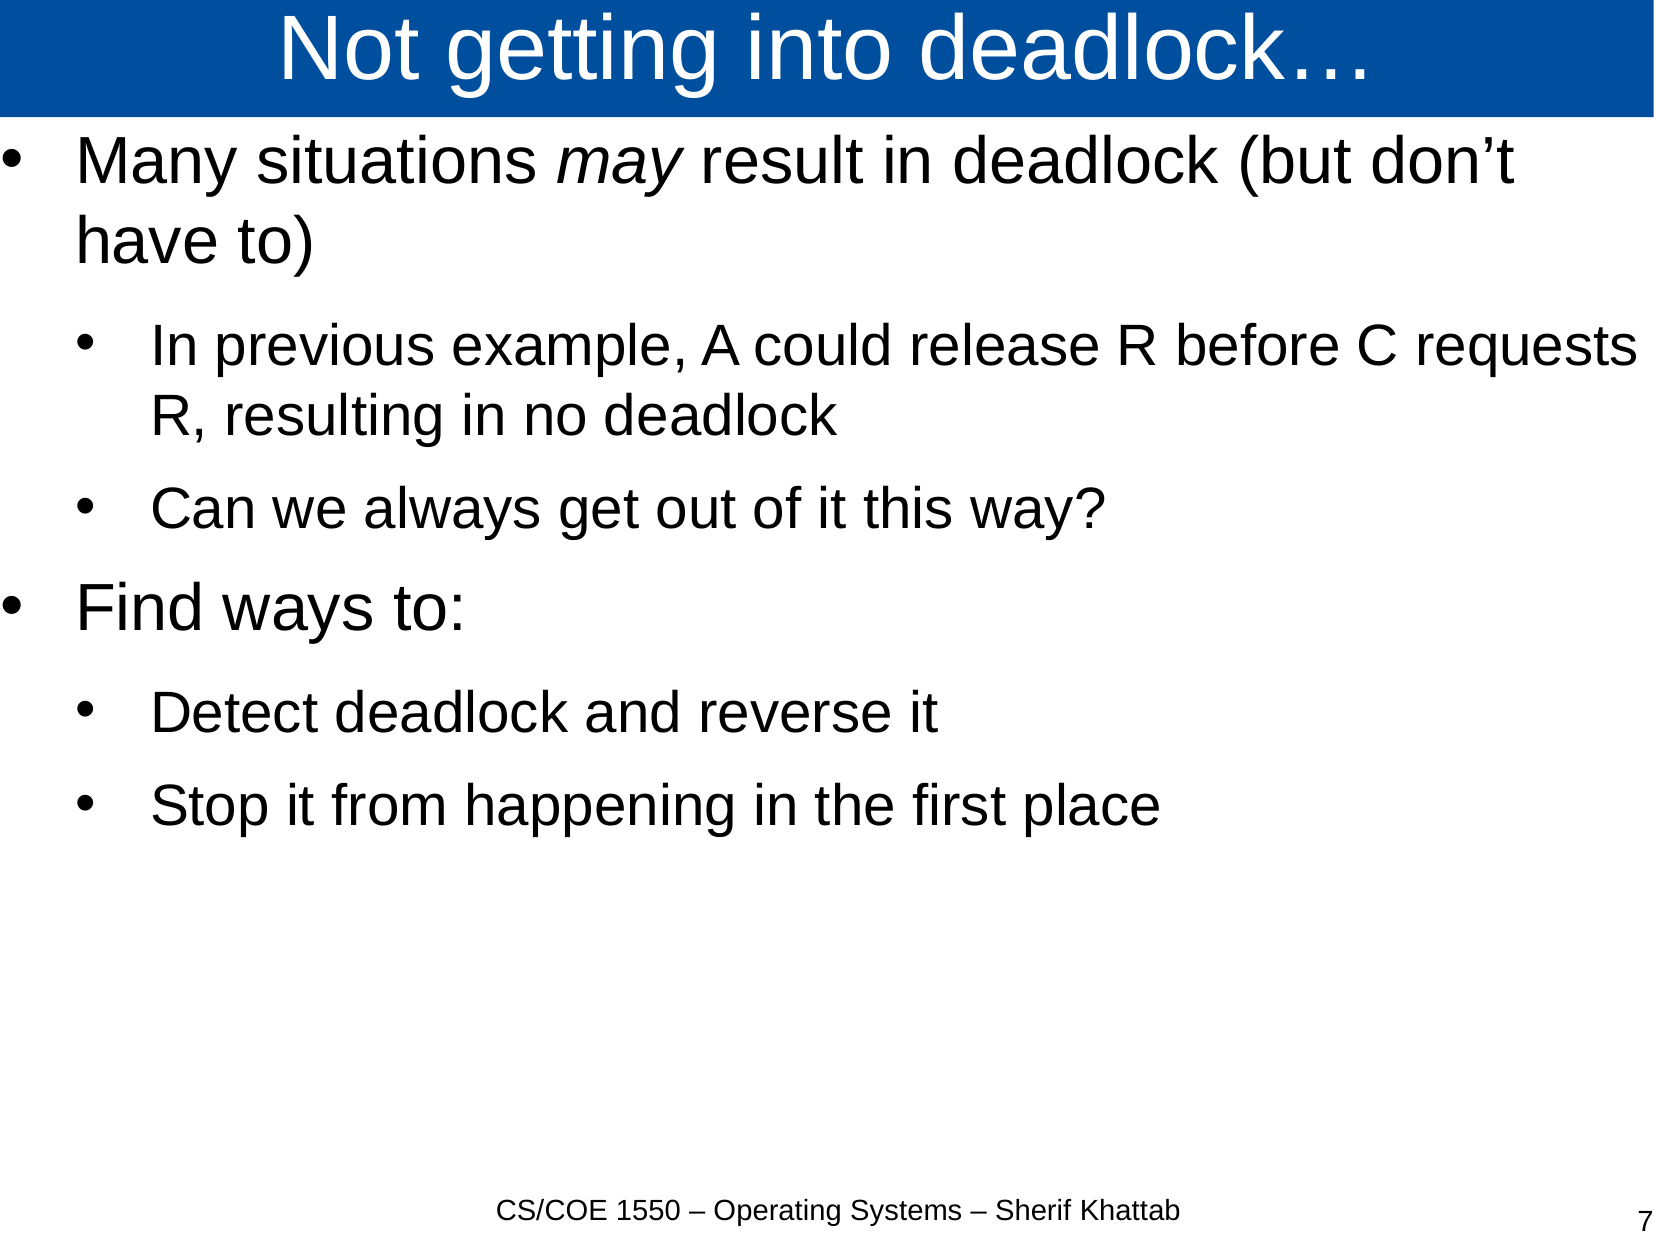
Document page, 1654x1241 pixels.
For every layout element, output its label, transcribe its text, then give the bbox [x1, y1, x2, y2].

list Many situations may result in deadlock (but don’t have to) In previous example, A could release R before C requests R, resulting in no deadlock Can we always get out of it this way? Find ways to: Detect deadlock and reverse it Stop it from happening in the first place [0, 117, 1654, 1195]
title Not getting into deadlock… [0, 0, 1654, 117]
footer CS/COE 1550 – Operating Systems – Sherif Khattab [460, 1190, 1217, 1241]
slide_number 7 [897, 1201, 1654, 1241]
